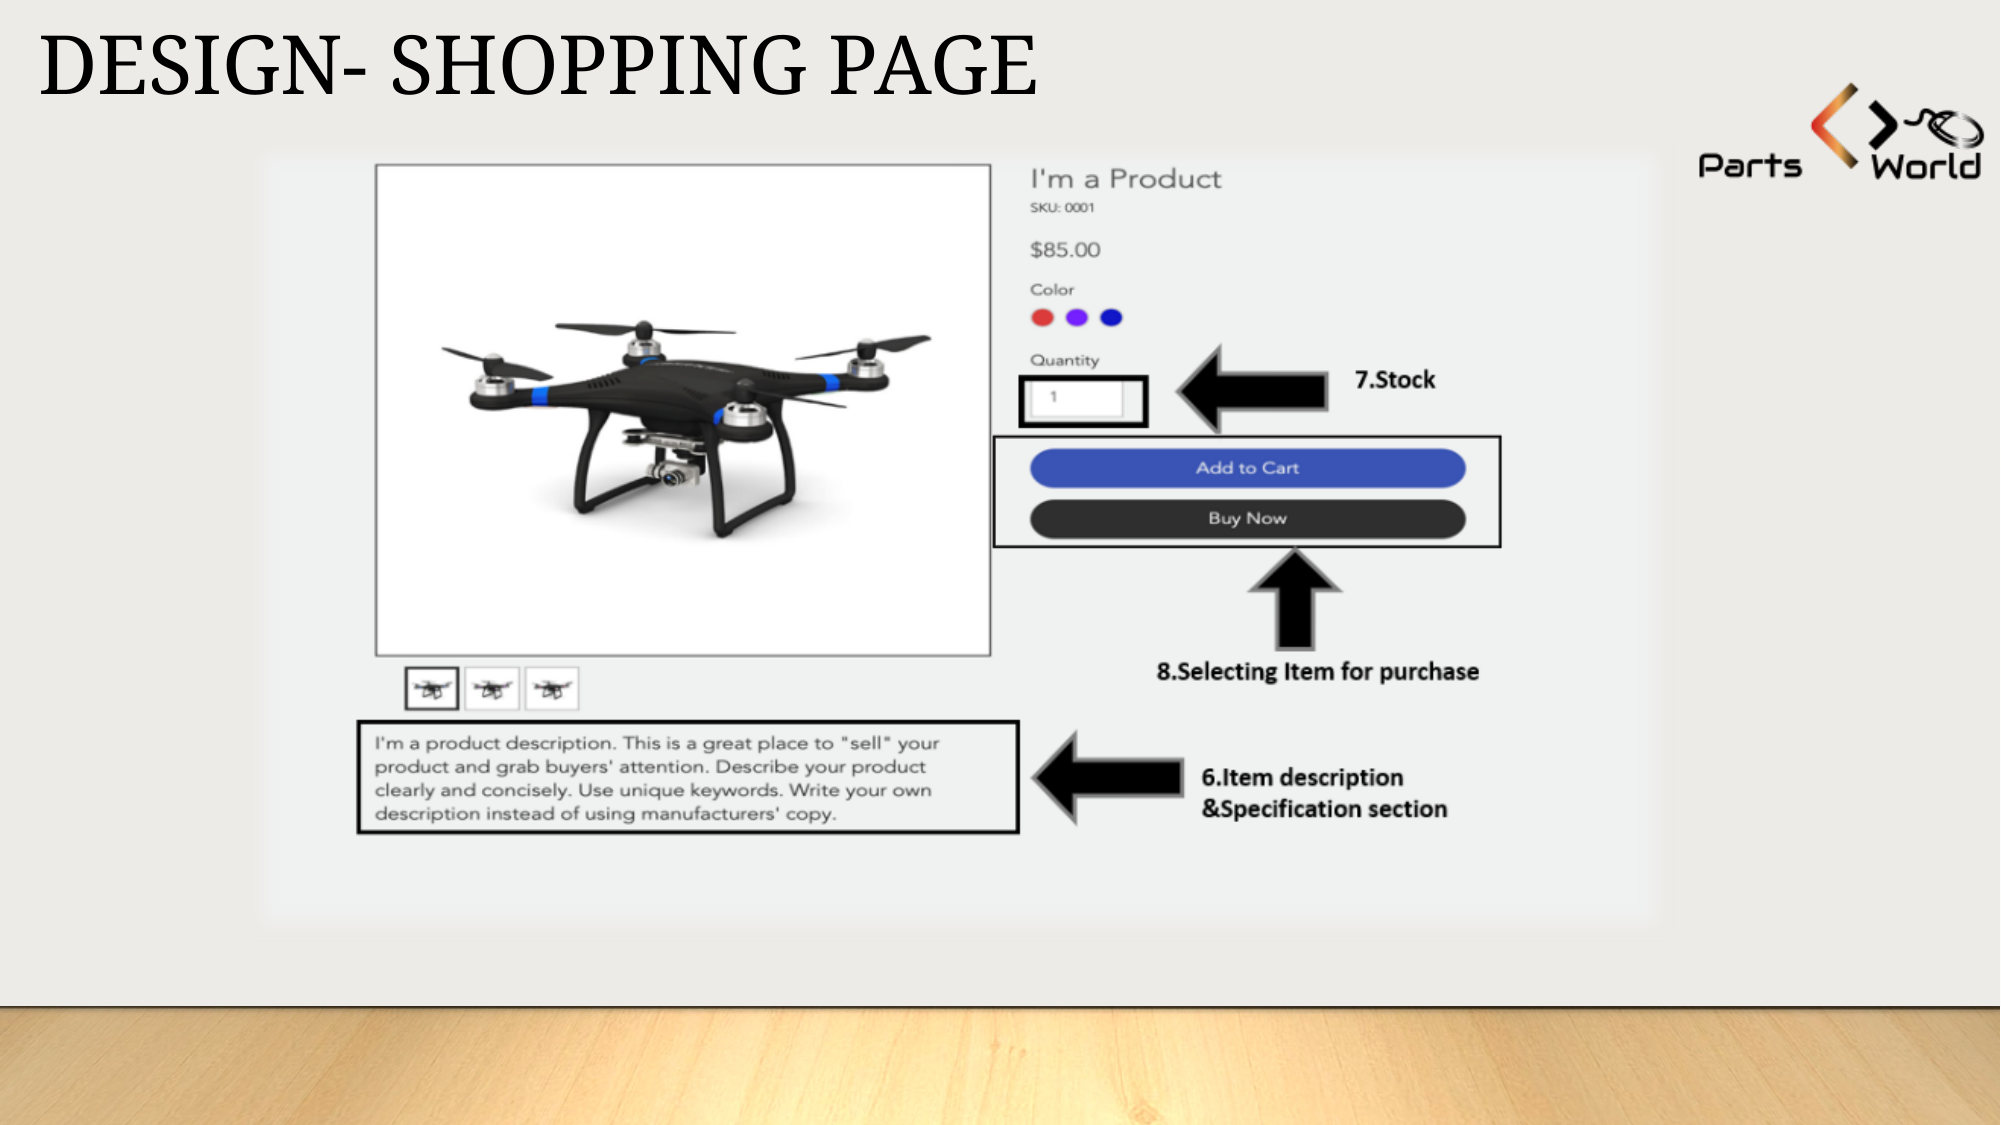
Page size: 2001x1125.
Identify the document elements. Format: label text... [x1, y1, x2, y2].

picture [243, 135, 1675, 943]
picture [1683, 0, 2000, 290]
picture [0, 1006, 2000, 1125]
text_box Design- shopping Page [23, 0, 1271, 127]
